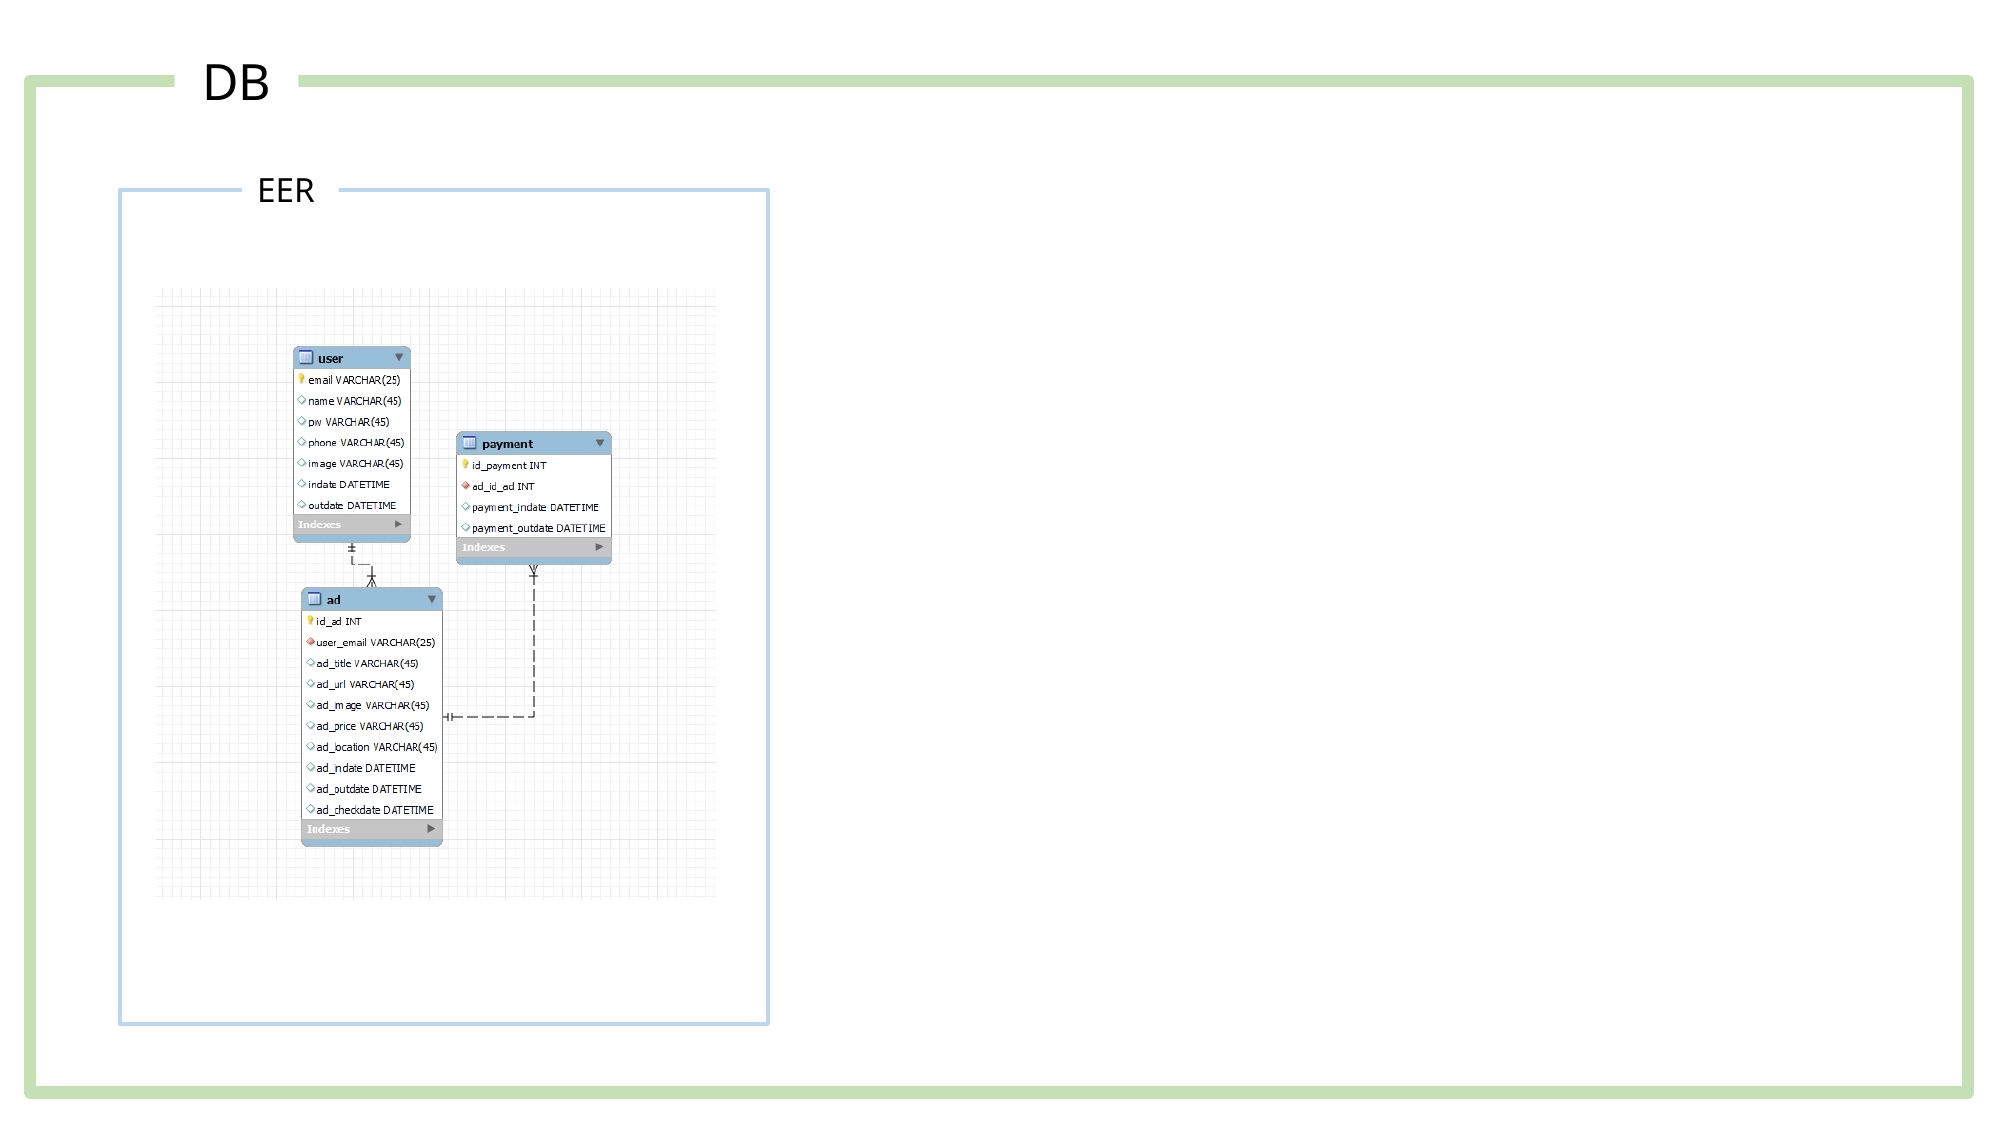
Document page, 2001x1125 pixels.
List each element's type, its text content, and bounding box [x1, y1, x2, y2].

text_box [30, 81, 1968, 1093]
text_box EER [242, 162, 339, 217]
text_box DB [174, 43, 299, 118]
text_box [119, 189, 768, 1024]
picture [155, 288, 715, 900]
